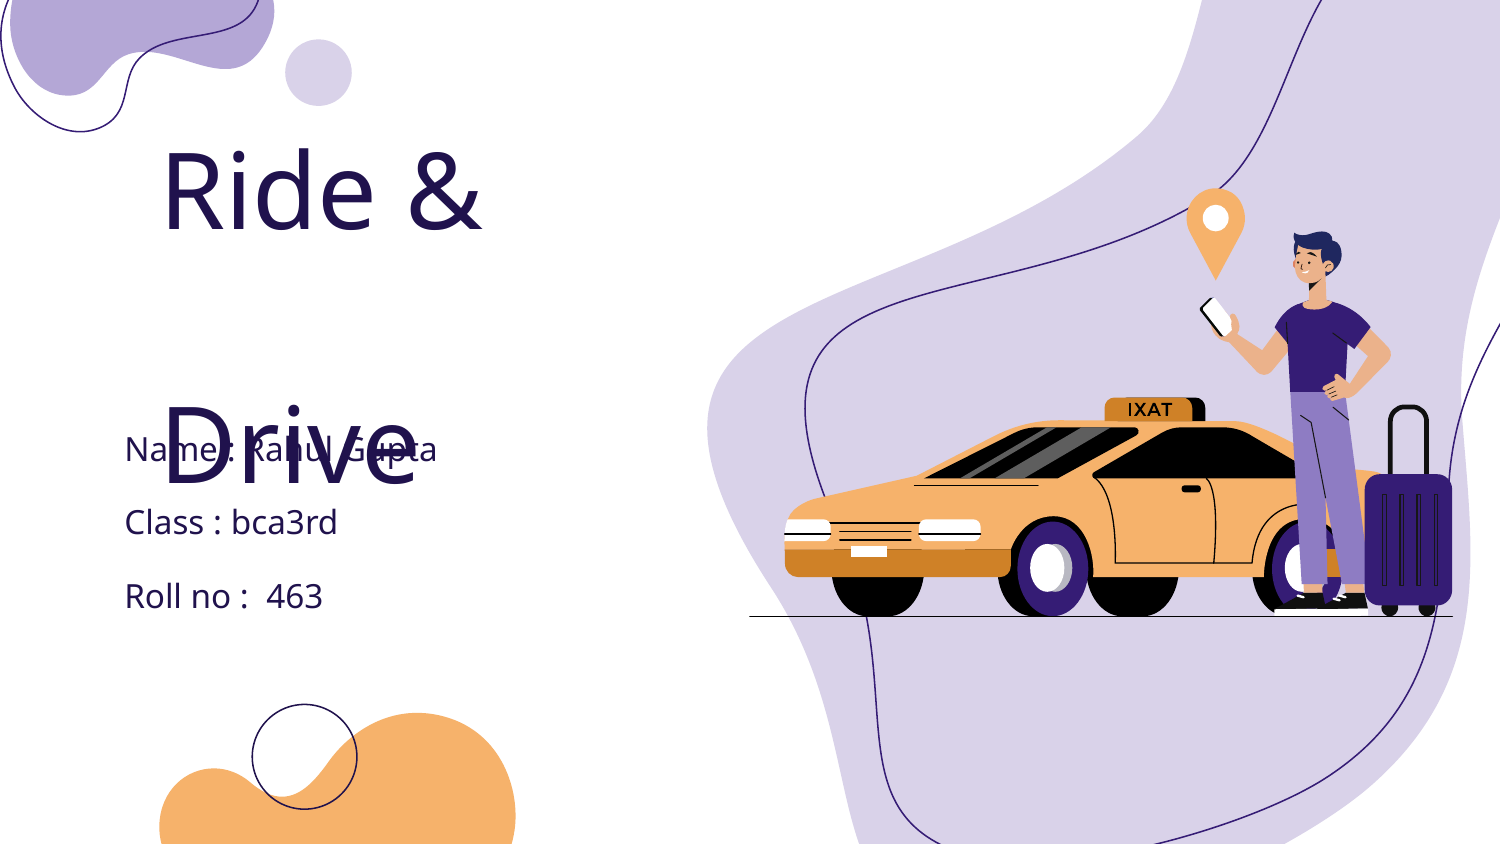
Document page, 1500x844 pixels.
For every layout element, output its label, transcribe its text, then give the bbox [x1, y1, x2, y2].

subtitle Name : Rahul Gupta Class : bca3rd Roll no : 463 [109, 413, 480, 498]
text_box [782, 188, 1453, 617]
title Ride & Drive [144, 107, 519, 381]
